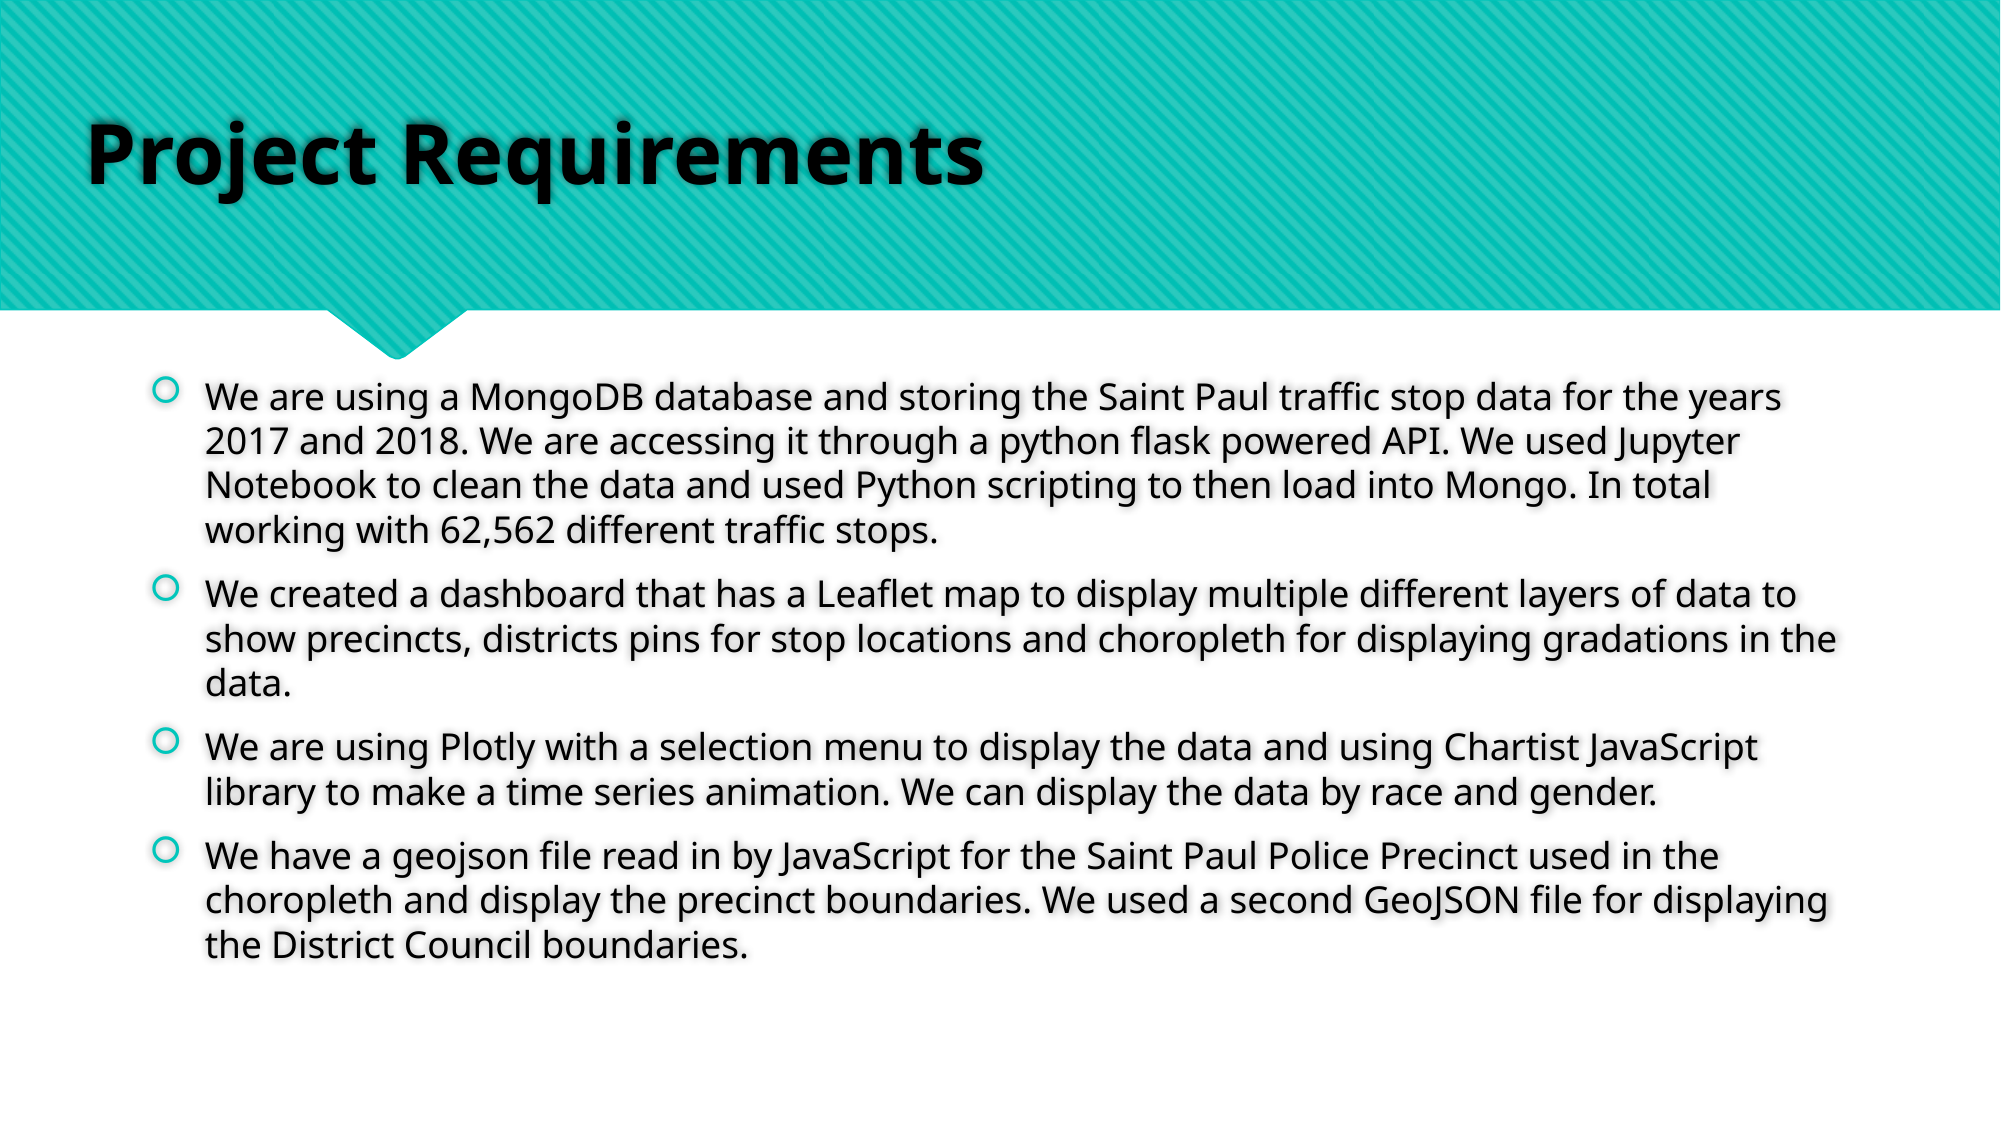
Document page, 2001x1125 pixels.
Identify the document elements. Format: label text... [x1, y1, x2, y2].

title Project Requirements [69, 0, 1357, 429]
list We are using a MongoDB database and storing the Saint Paul traffic stop data for the years 2017 and 2018. We are accessing it through a python flask powered API. We used Jupyter Notebook to clean the data and used Python scripting to then load into Mongo. In total working with 62,562 different traffic stops. We created a dashboard that has a Leaflet map to display multiple different layers of data to show precincts, districts pins for stop locations and choropleth for displaying gradations in the data. We are using Plotly with a selection menu to display the data and using Chartist JavaScript library to make a time series animation. We can display the data by race and gender. We have a geojson file read in by JavaScript for the Saint Paul Police Precinct used in the choropleth and display the precinct boundaries. We used a second GeoJSON file for displaying the District Council boundaries. [134, 364, 1866, 975]
